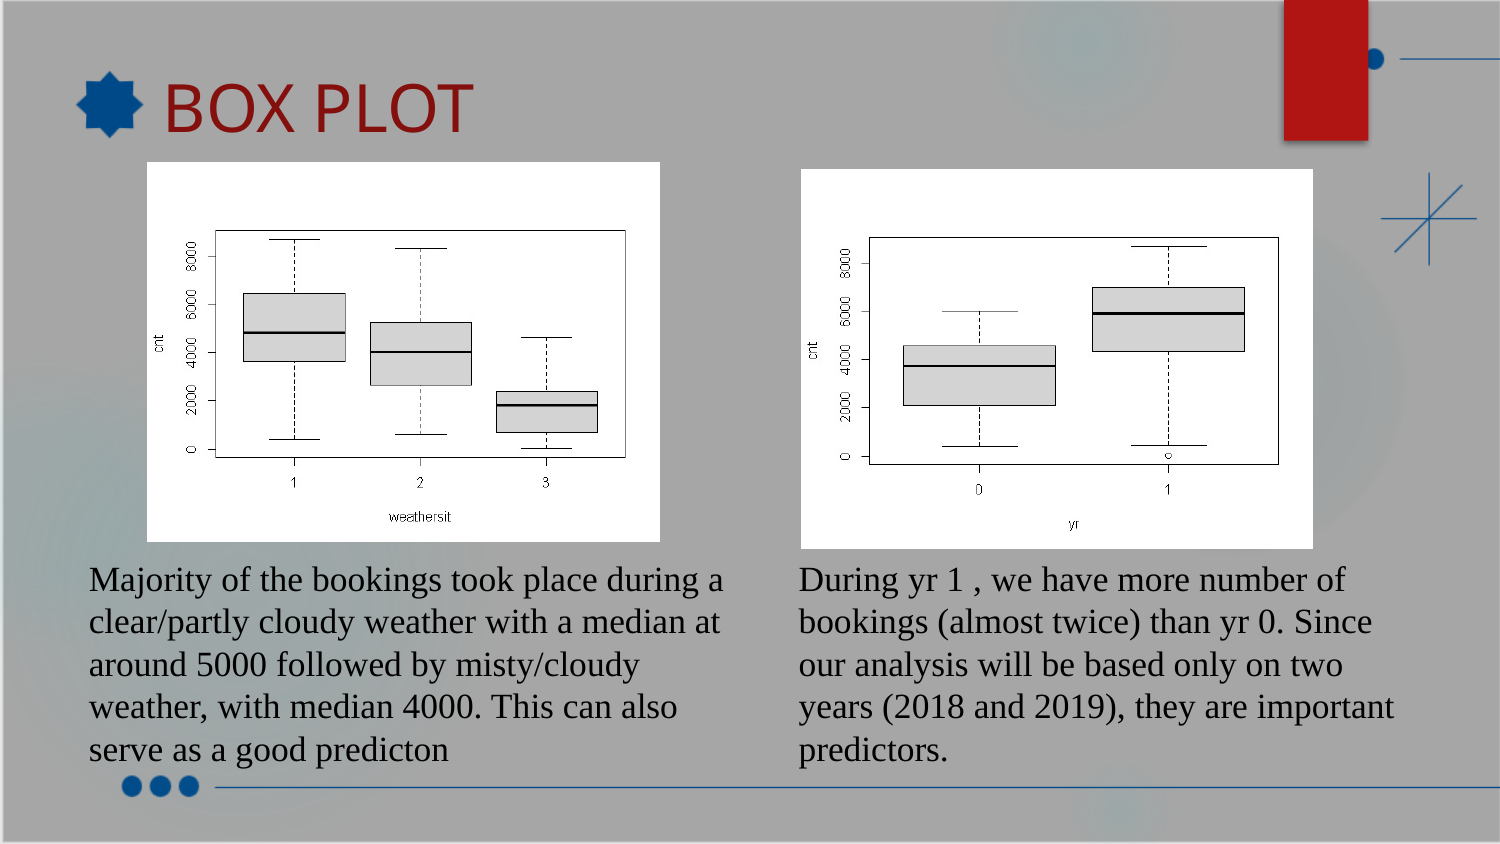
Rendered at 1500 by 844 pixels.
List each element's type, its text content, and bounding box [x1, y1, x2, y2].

text_box BOX PLOT [147, 58, 698, 154]
text_box Majority of the bookings took place during a clear/partly cloudy weather with a median at around 5000 followed by misty/cloudy weather, with median 4000. This can also serve as a good predicton [73, 548, 772, 776]
picture [0, 0, 1500, 844]
text_box During yr 1 , we have more number of bookings (almost twice) than yr 0. Since our analysis will be based only on two years (2018 and 2019), they are important predictors. [783, 548, 1426, 819]
